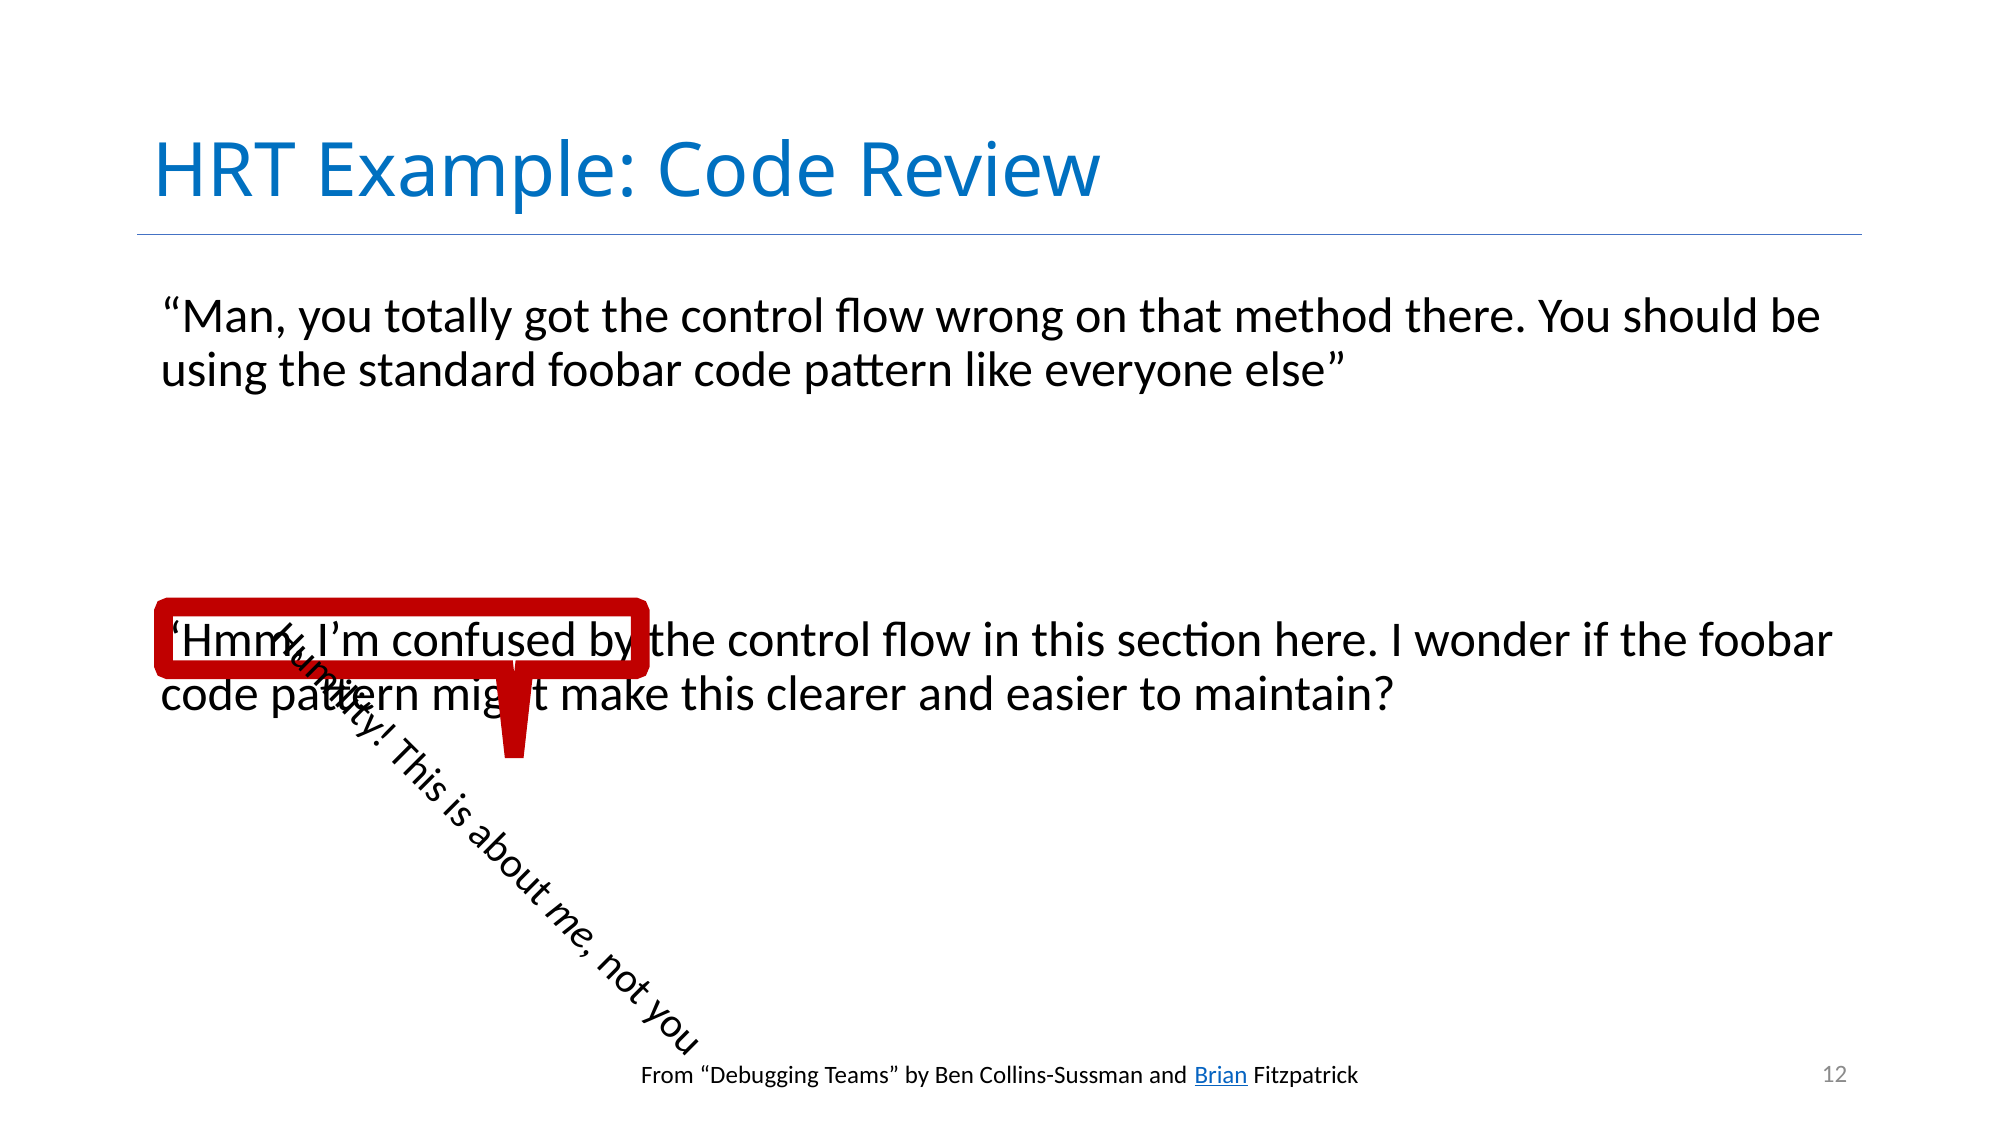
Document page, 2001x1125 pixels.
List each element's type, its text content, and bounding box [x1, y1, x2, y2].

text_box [163, 606, 641, 890]
text_box “Man, you totally got the control flow wrong on that method there. You should be using the standard foobar code pattern like everyone else” [156, 285, 1844, 402]
text_box From “Debugging Teams” by Ben Collins-Sussman and Brian Fitzpatrick [636, 1053, 1363, 1093]
title HRT Example: Code Review [137, 3, 1863, 221]
slide_number 12 [1412, 1042, 1863, 1103]
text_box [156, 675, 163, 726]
text_box “Hmm, I’m confused by the control flow in this section here. I wonder if the foobar code pattern might make this clearer and easier to maintain? [641, 608, 1844, 726]
